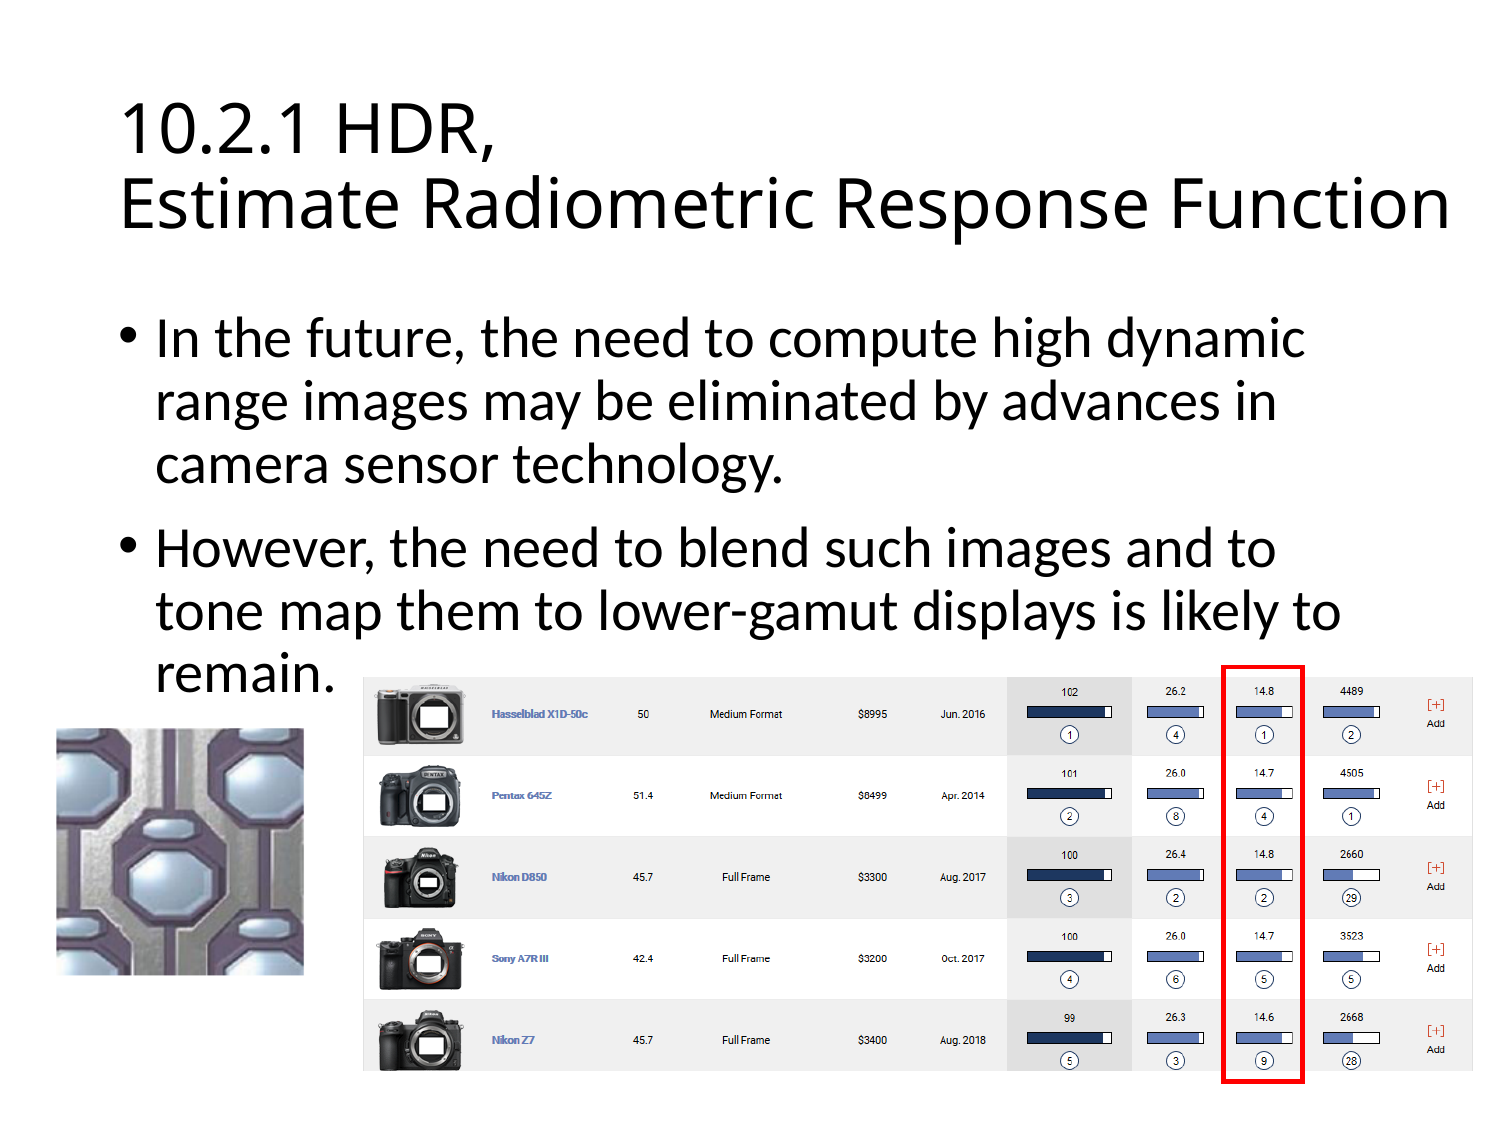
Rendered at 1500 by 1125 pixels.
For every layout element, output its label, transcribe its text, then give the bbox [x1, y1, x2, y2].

text_box [1223, 666, 1304, 677]
title 10.2.1 HDR, Estimate Radiometric Response Function [103, 59, 1477, 278]
picture [354, 677, 1477, 1071]
text_box [1223, 1071, 1304, 1082]
picture [23, 720, 325, 984]
list In the future, the need to compute high dynamic range images may be eliminated by advances in camera sensor technology. However, the need to blend such images and to tone map them to lower-gamut displays is likely to remain. [103, 299, 1397, 1014]
